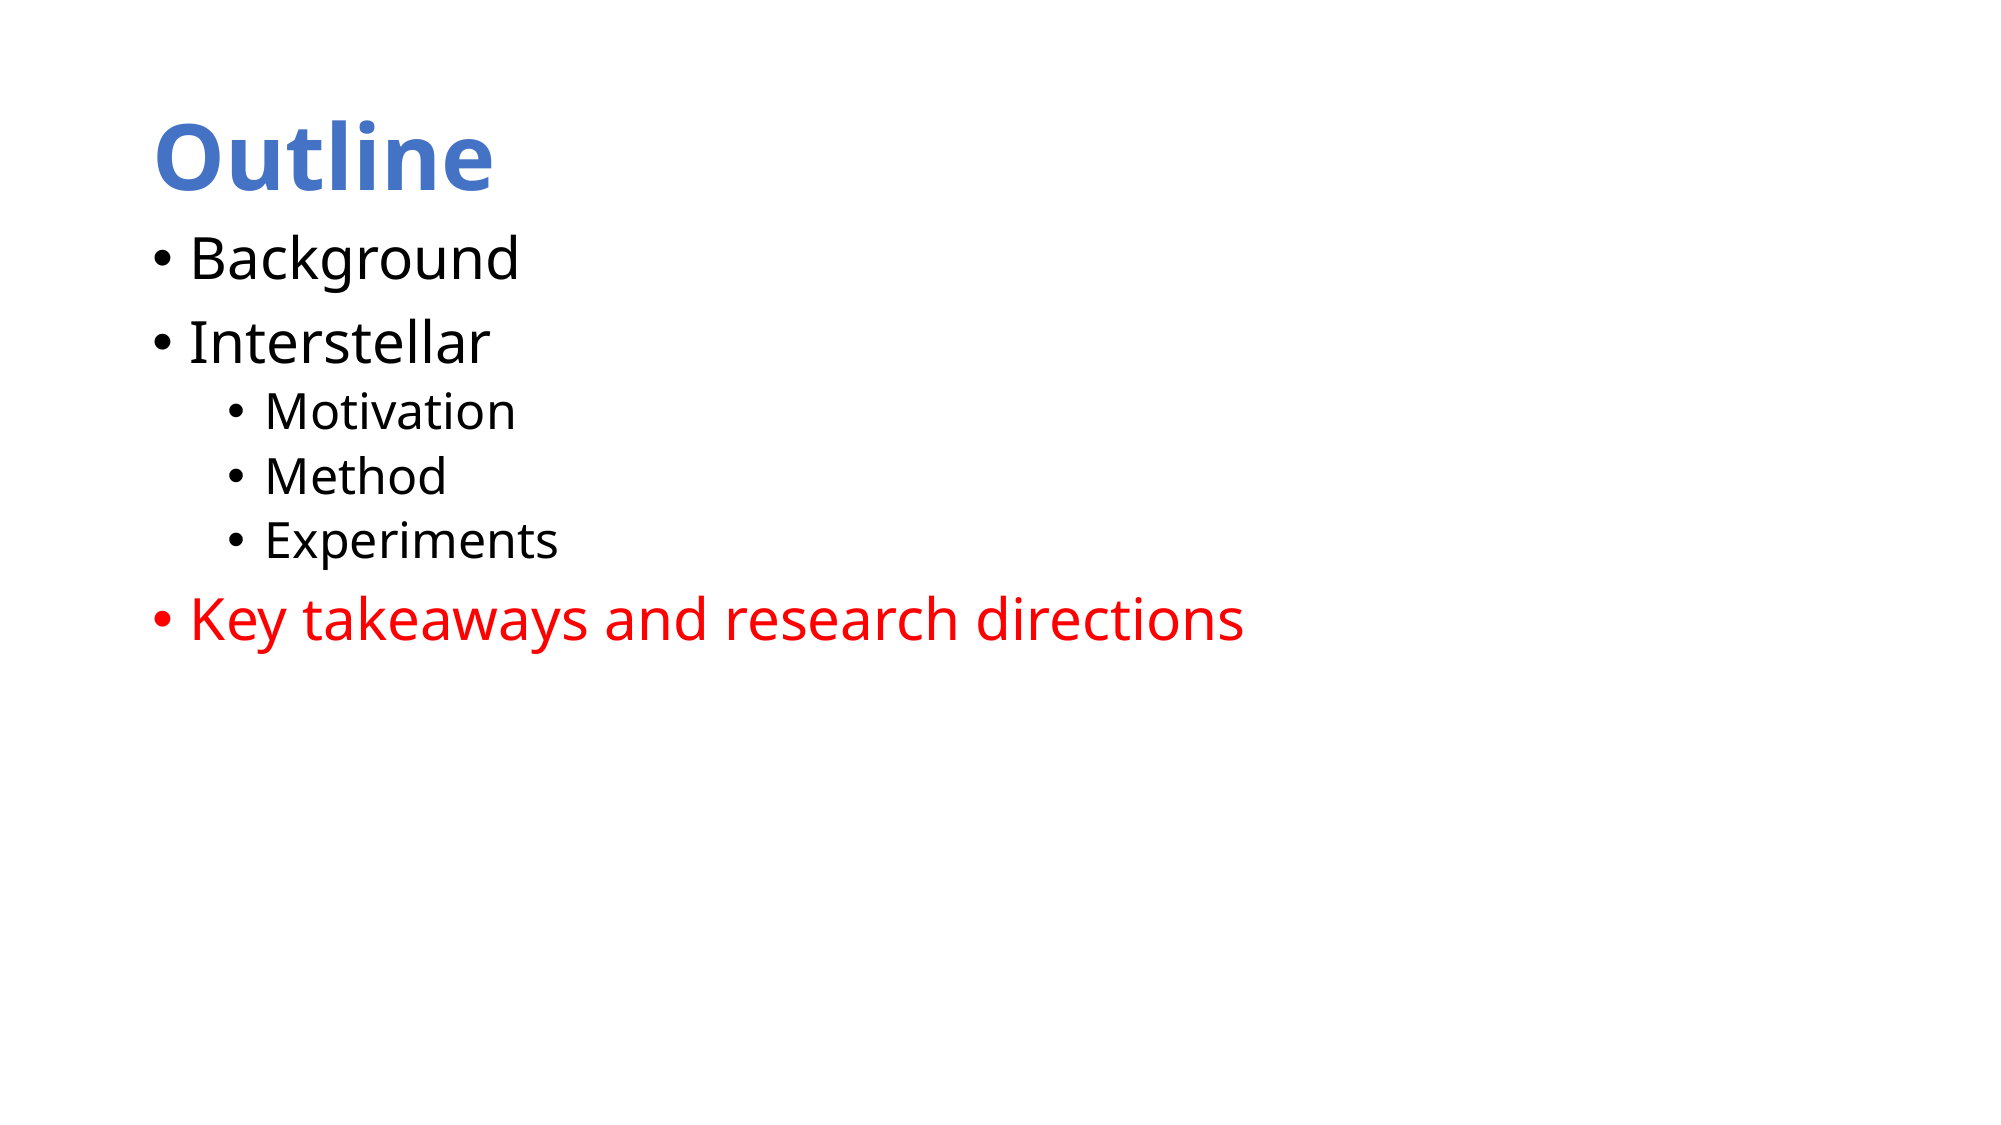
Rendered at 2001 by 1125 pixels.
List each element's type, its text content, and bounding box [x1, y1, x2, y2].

list Background Interstellar Motivation Method Experiments Key takeaways and research directions [137, 222, 1863, 1014]
title Outline [137, 52, 1863, 222]
